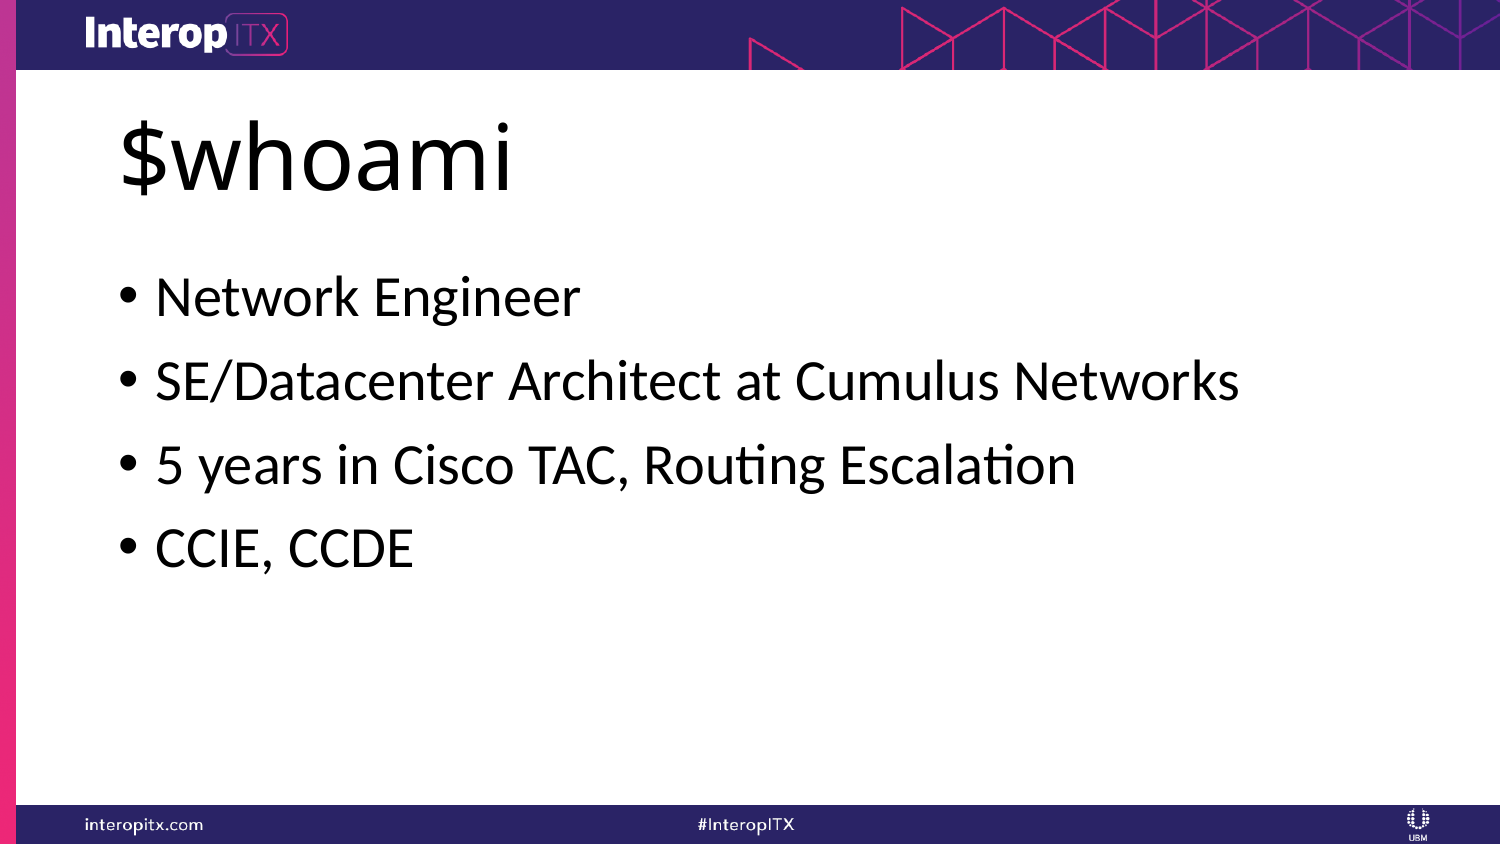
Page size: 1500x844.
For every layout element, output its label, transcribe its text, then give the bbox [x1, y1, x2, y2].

picture [0, 0, 1500, 844]
title $whoami [103, 79, 1397, 243]
list Network Engineer SE/Datacenter Architect at Cumulus Networks 5 years in Cisco TAC, Routing Escalation CCIE, CCDE [103, 259, 1397, 755]
